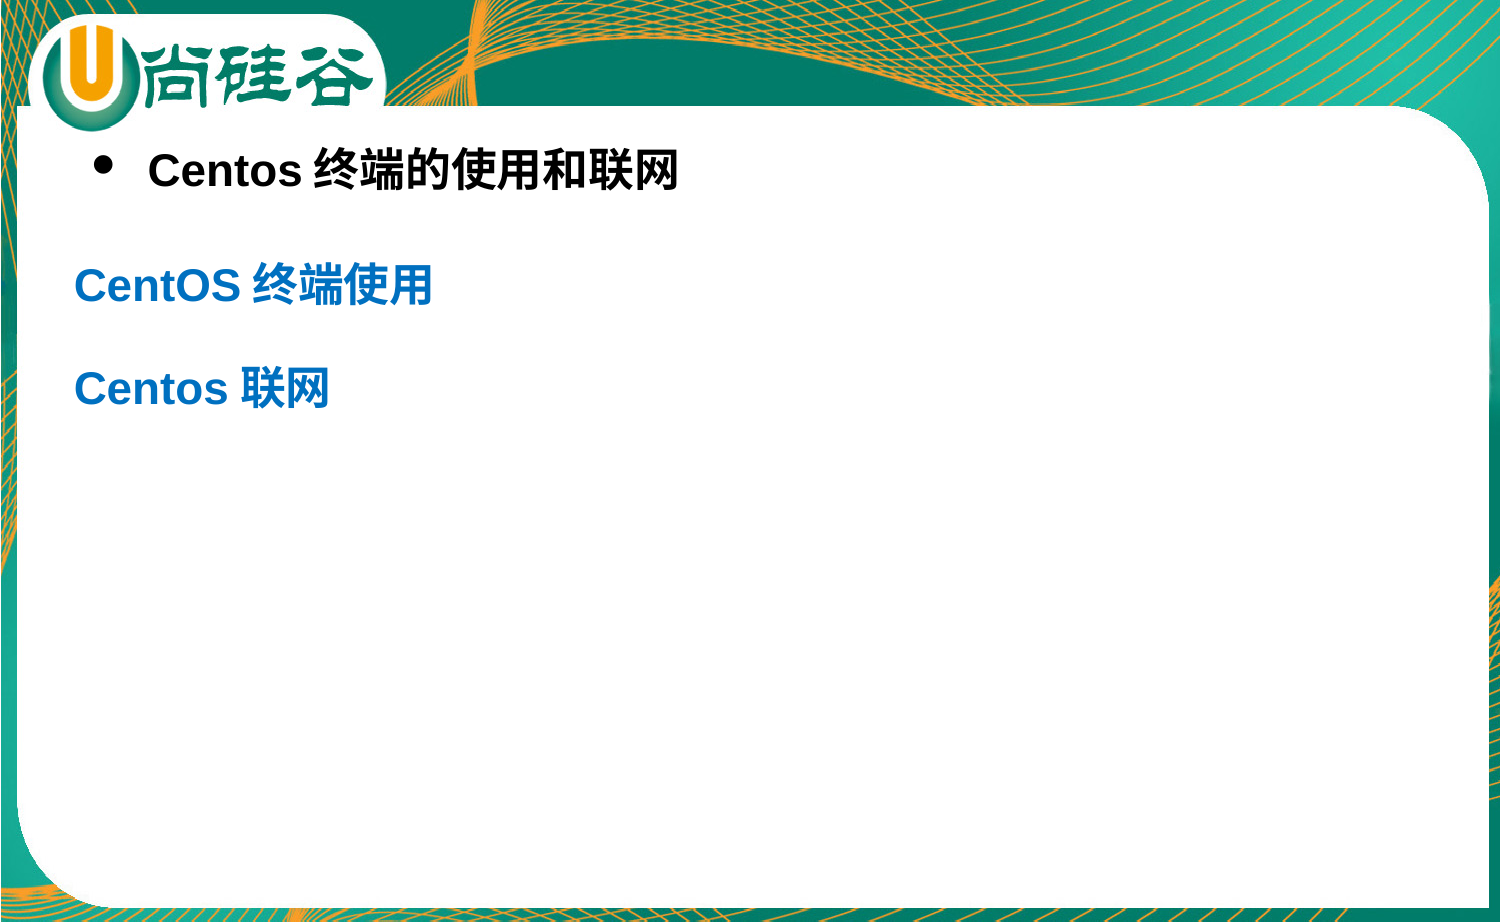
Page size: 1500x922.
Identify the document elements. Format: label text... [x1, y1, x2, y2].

text_box Centos终端的使用和联网 [76, 139, 1270, 204]
text_box CentOS终端使用 Centos联网 [58, 254, 1447, 512]
picture [0, 0, 1500, 922]
